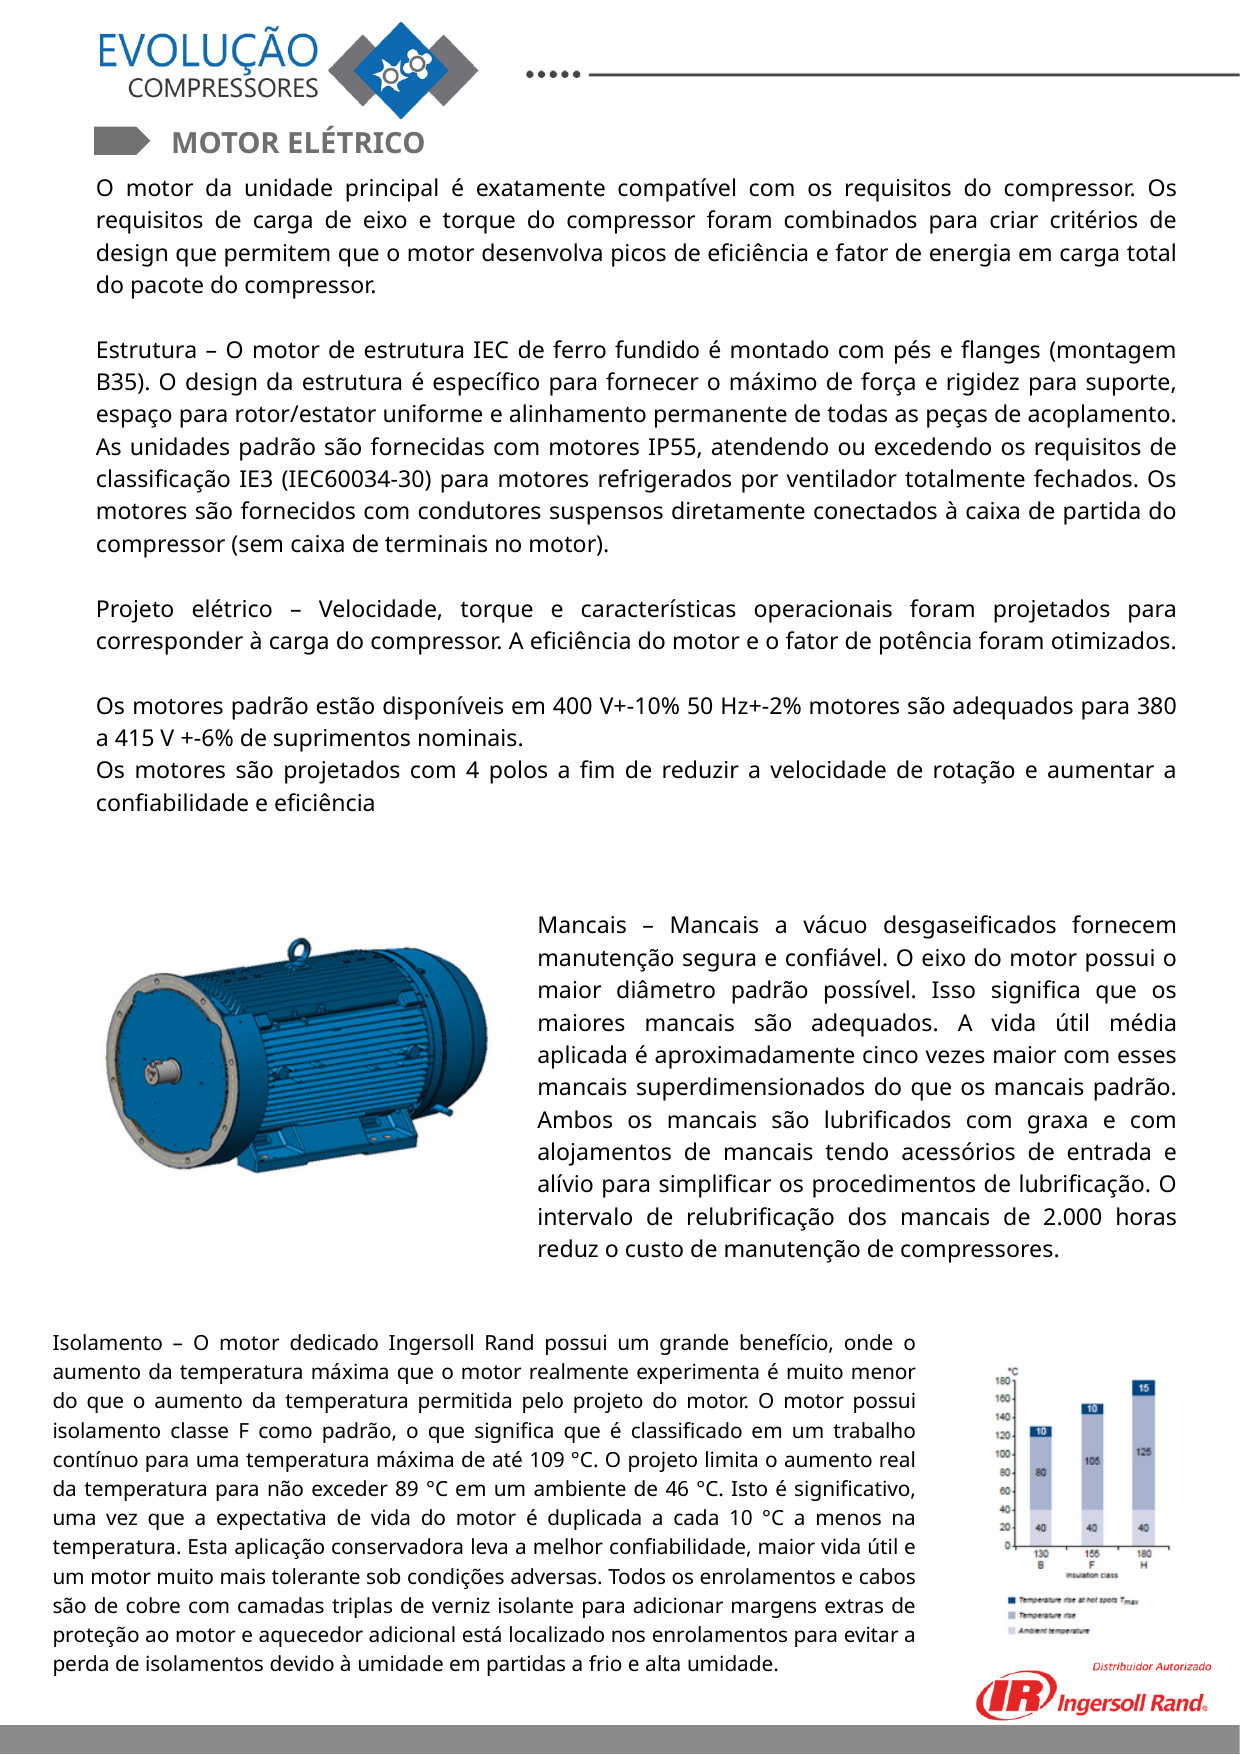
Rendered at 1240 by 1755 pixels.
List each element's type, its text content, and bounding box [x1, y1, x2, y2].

picture [26, 0, 1240, 125]
text_box MOTOR ELÉTRICO [171, 133, 1143, 160]
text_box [0, 1724, 1240, 1755]
text_box [100, 928, 494, 1184]
text_box [942, 1632, 1240, 1724]
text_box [93, 133, 151, 155]
text_box Mancais – Mancais a vácuo desgaseificados fornecem manutenção segura e confiável. O eixo do motor possui o maior diâmetro padrão possível. Isso significa que os maiores mancais são adequados. A vida útil média aplicada é aproximadamente cinco vezes maior com esses mancais superdimensionados do que os mancais padrão. Ambos os mancais são lubrificados com graxa e com alojamentos de mancais tendo acessórios de entrada e alívio para simplificar os procedimentos de lubrificação. O intervalo de relubrificação dos mancais de 2.000 horas reduz o custo de manutenção de compressores. [537, 906, 1177, 1295]
text_box O motor da unidade principal é exatamente compatível com os requisitos do compressor. Os requisitos de carga de eixo e torque do compressor foram combinados para criar critérios de design que permitem que o motor desenvolva picos de eficiência e fator de energia em carga total do pacote do compressor. Estrutura – O motor de estrutura IEC de ferro fundido é montado com pés e flanges (montagem B35). O design da estrutura é específico para fornecer o máximo de força e rigidez para suporte, espaço para rotor/estator uniforme e alinhamento permanente de todas as peças de acoplamento. As unidades padrão são fornecidas com motores IP55, atendendo ou excedendo os requisitos de classificação IE3 (IEC60034-30) para motores refrigerados por ventilador totalmente fechados. Os motores são fornecidos com condutores suspensos diretamente conectados à caixa de partida do compressor (sem caixa de terminais no motor). Projeto elétrico – Velocidade, torque e características operacionais foram projetados para corresponder à carga do compressor. A eficiência do motor e o fator de potência foram otimizados. Os motores padrão estão disponíveis em 400 V+-10% 50 Hz+-2% motores são adequados para 380 a 415 V +-6% de suprimentos nominais. Os motores são projetados com 4 polos a fim de reduzir a velocidade de rotação e aumentar a confiabilidade e eficiência [95, 168, 1177, 881]
text_box Isolamento – O motor dedicado Ingersoll Rand possui um grande benefício, onde o aumento da temperatura máxima que o motor realmente experimenta é muito menor do que o aumento da temperatura permitida pelo projeto do motor. O motor possui isolamento classe F como padrão, o que significa que é classificado em um trabalho contínuo para uma temperatura máxima de até 109 °C. O projeto limita o aumento real da temperatura para não exceder 89 °C em um ambiente de 46 °C. Isto é significativo, uma vez que a expectativa de vida do motor é duplicada a cada 10 °C a menos na temperatura. Esta aplicação conservadora leva a melhor confiabilidade, maior vida útil e um motor muito mais tolerante sob condições adversas. Todos os enrolamentos e cabos são de cobre com camadas triplas de verniz isolante para adicionar margens extras de proteção ao motor e aquecedor adicional está localizado nos enrolamentos para evitar a perda de isolamentos devido à umidade em partidas a frio e alta umidade. [52, 1325, 916, 1705]
text_box [985, 1354, 1175, 1644]
